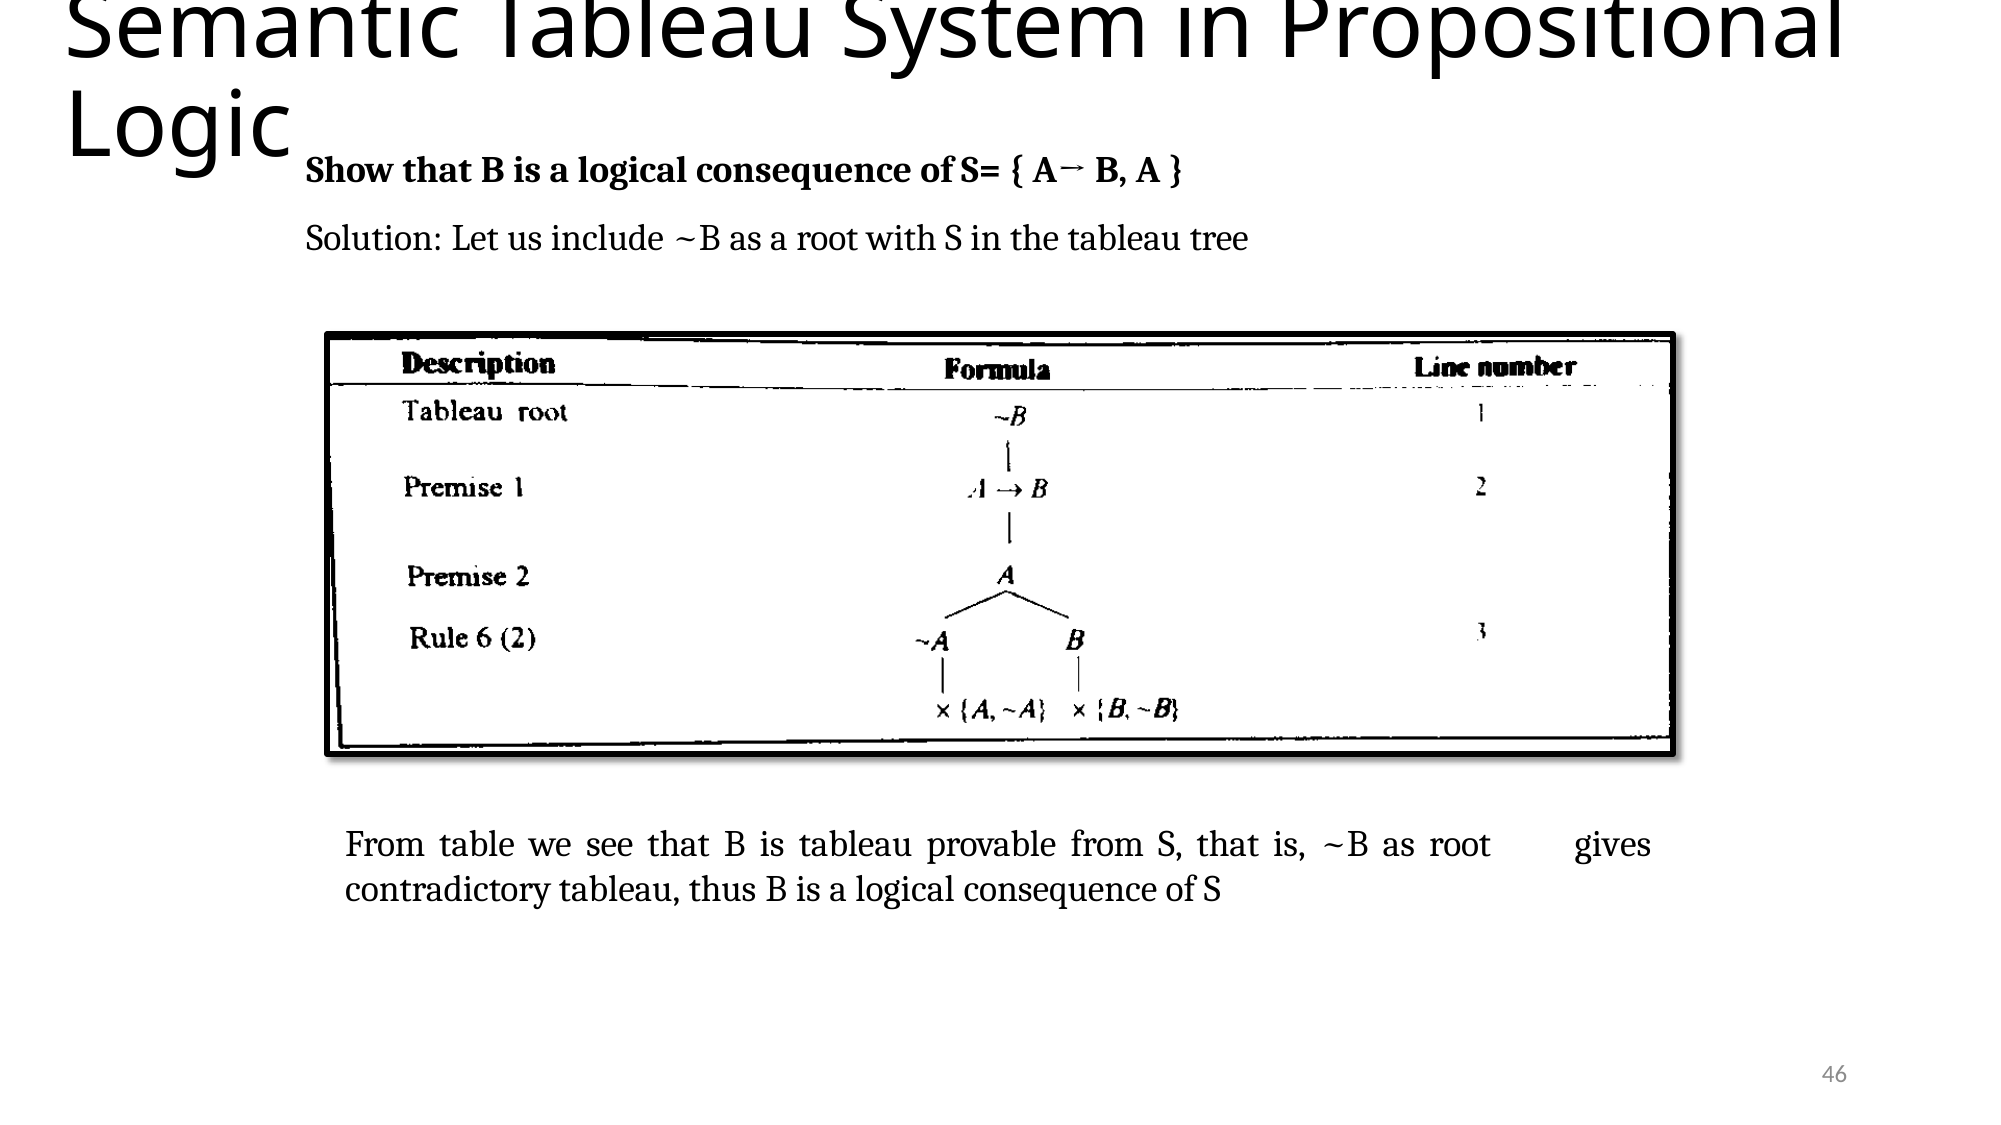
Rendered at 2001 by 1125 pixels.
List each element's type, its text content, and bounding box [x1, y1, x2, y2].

text_box From table we see that B is tableau provable from S, that is, ~B as root contradictory tableau, thus B is a logical consequence of S [343, 817, 1549, 910]
text_box Show that B is a logical consequence of S= { A→ B, A } Solution: Let us include ~B as a root with S in the tableau tree [304, 120, 1294, 258]
slide_number 46 [1412, 1042, 1863, 1103]
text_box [320, 328, 1688, 769]
text_box gives [1572, 817, 1658, 865]
title Semantic Tableau System in Propositional Logic [62, 0, 1850, 176]
